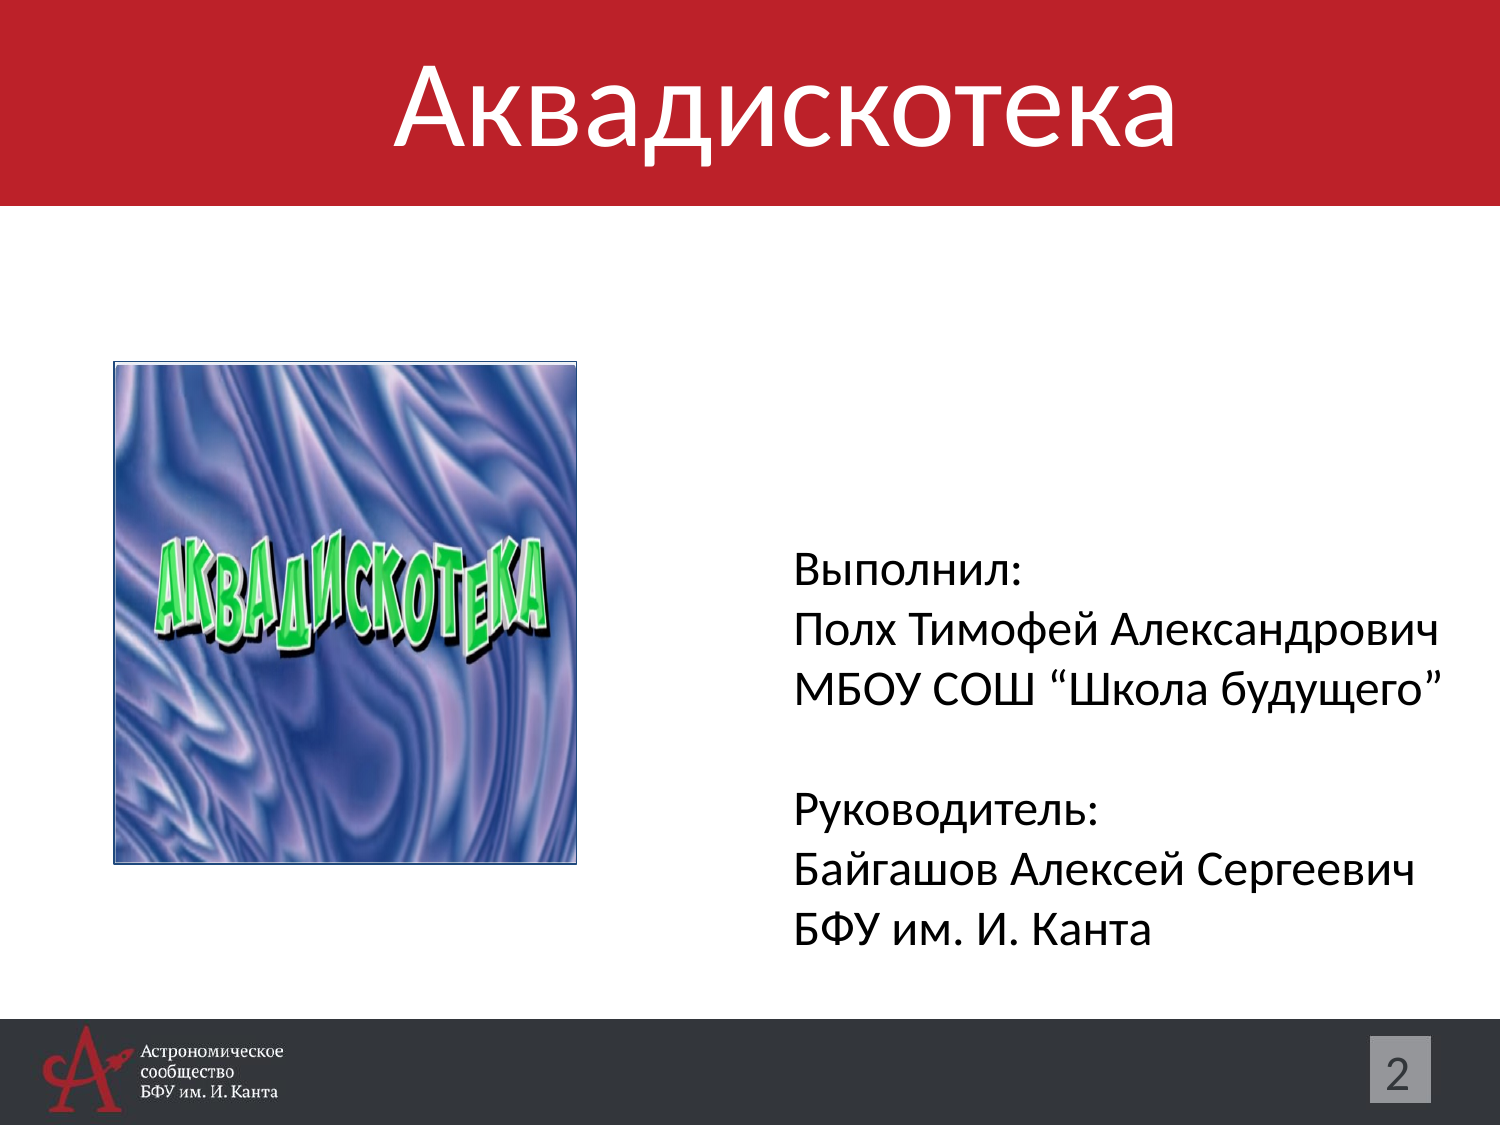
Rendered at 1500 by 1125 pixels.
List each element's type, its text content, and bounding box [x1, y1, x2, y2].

slide_number 2 [1364, 1035, 1425, 1106]
picture [0, 0, 1500, 1125]
title Аквадискотека [75, 3, 1425, 191]
